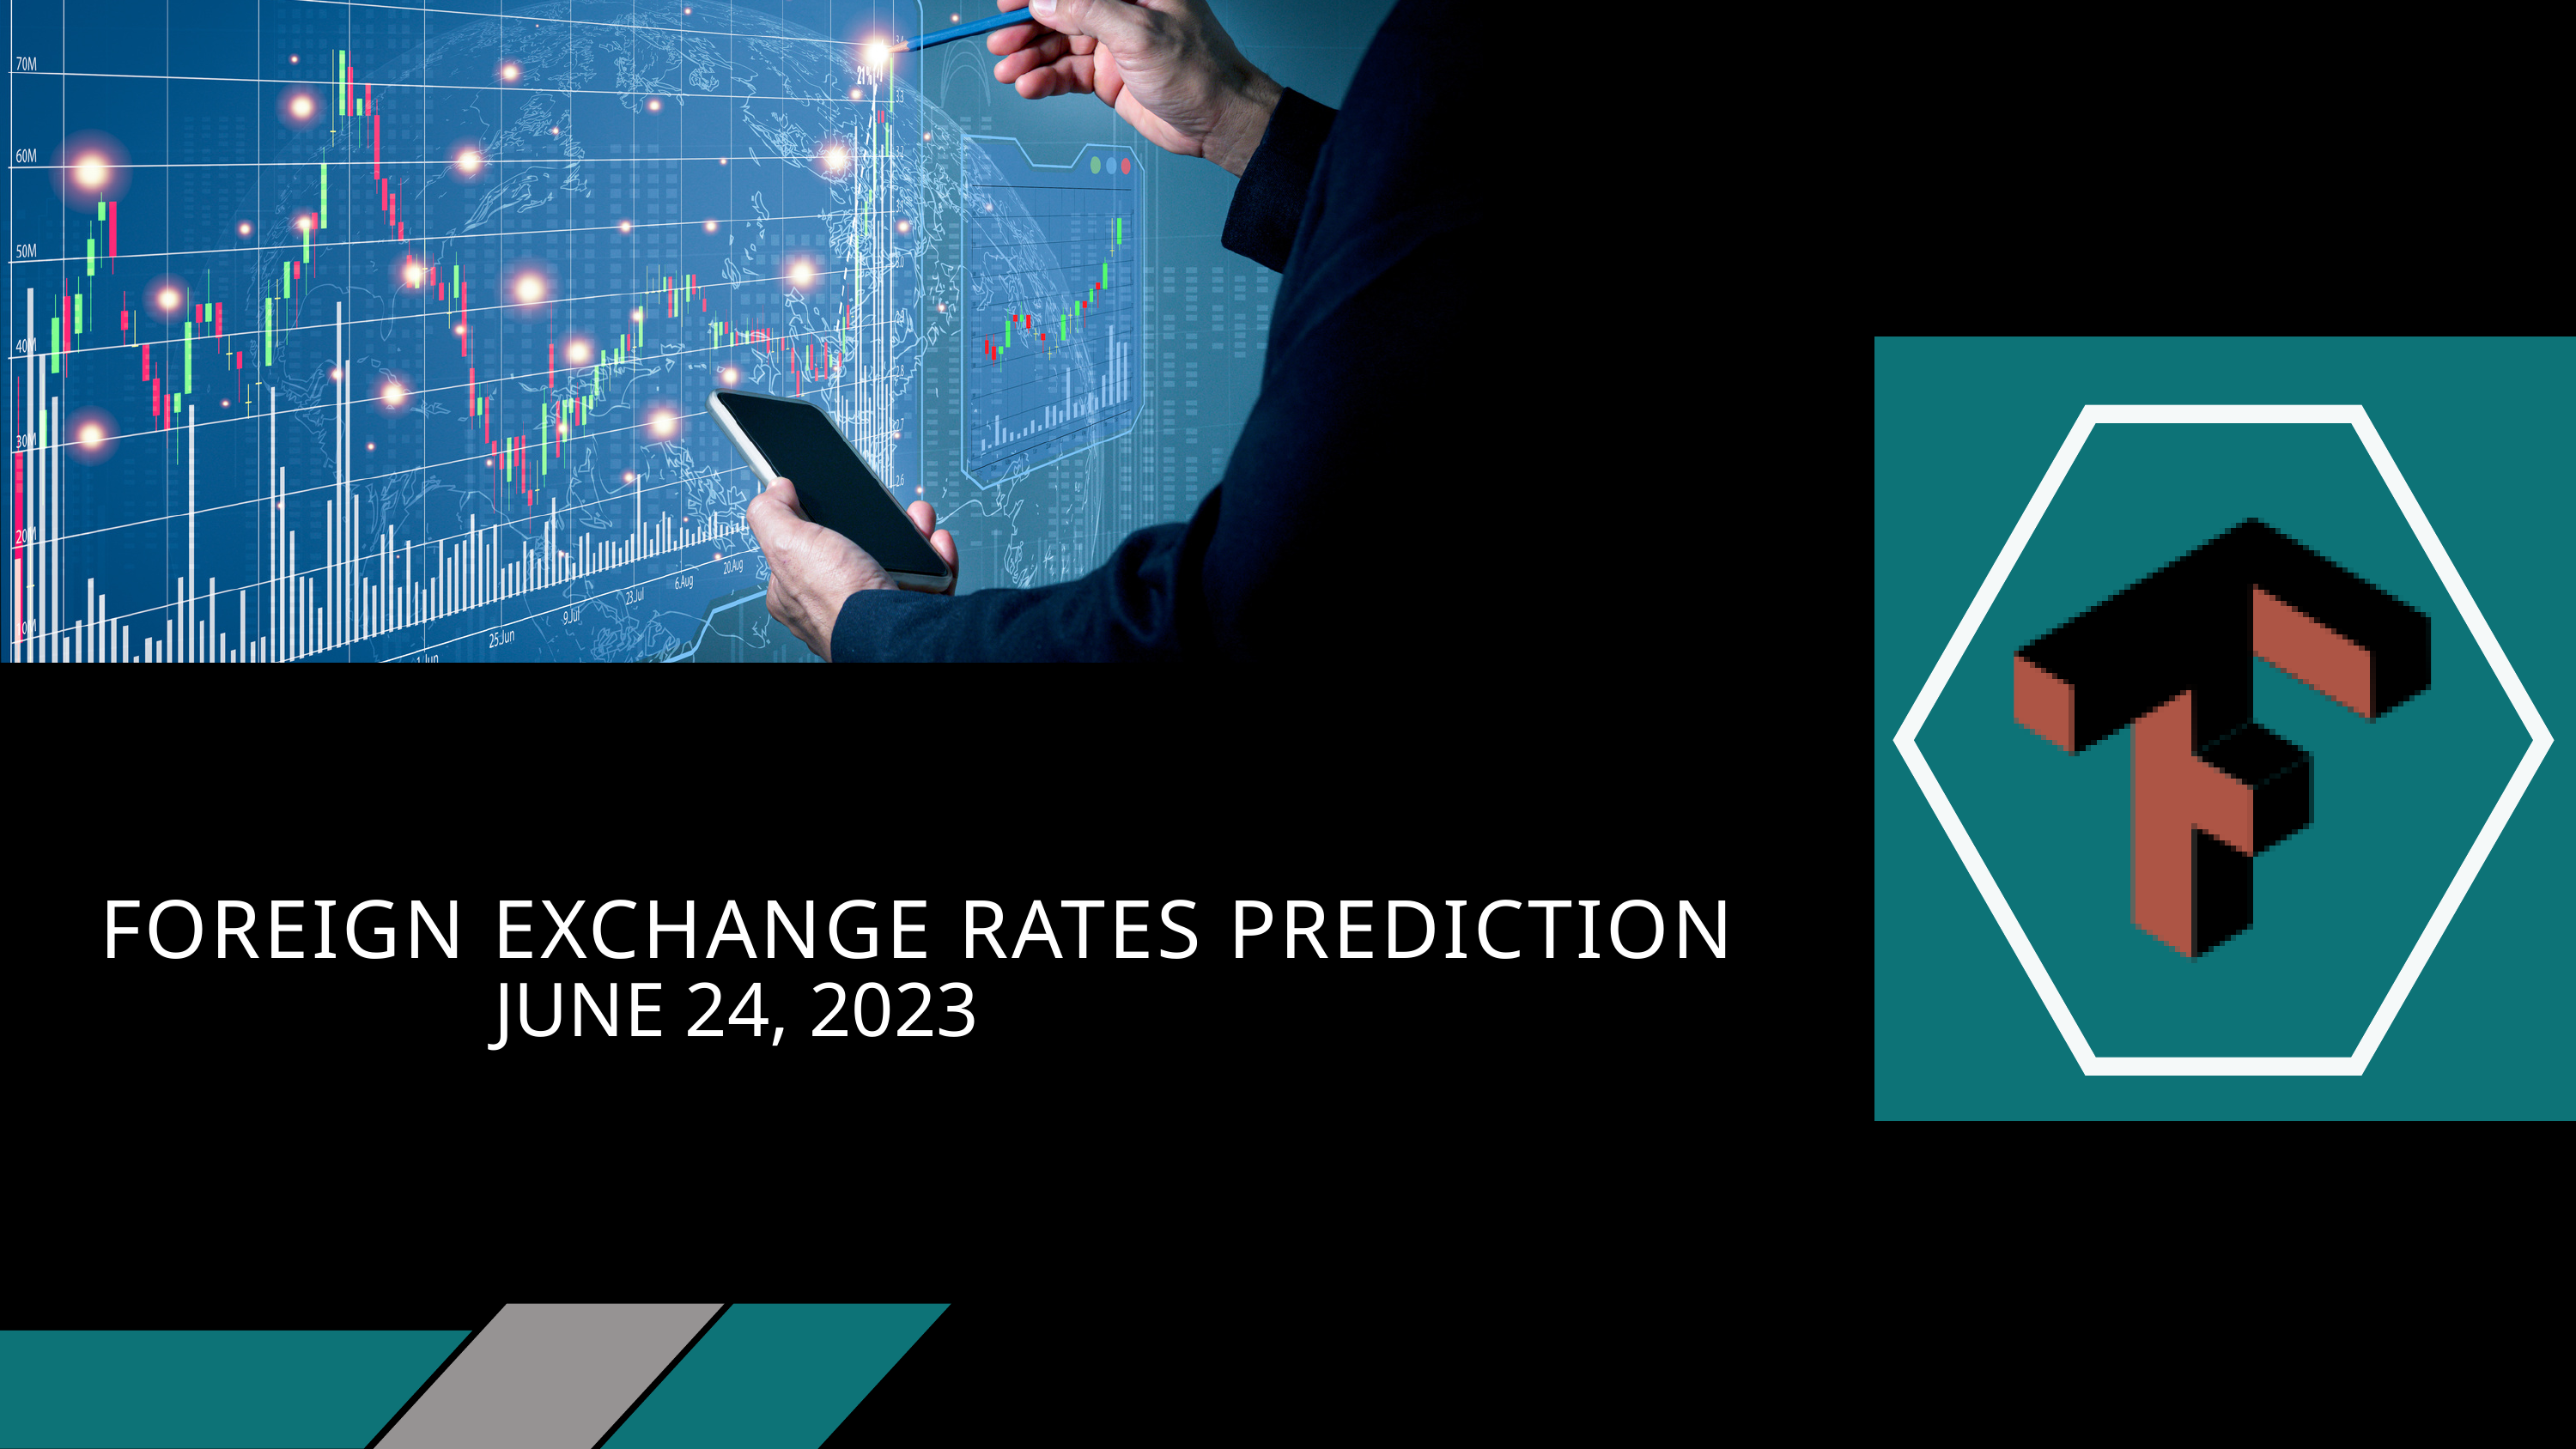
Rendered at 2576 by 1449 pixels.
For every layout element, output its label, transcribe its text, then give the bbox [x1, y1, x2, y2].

text_box [0, 0, 1483, 663]
text_box FOREIGN EXCHANGE RATES PREDICTION [0, 829, 1869, 975]
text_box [1874, 336, 2576, 1122]
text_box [349, 1303, 574, 1449]
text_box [575, 1303, 951, 1449]
text_box JUNE 24, 2023 [283, 975, 1190, 1052]
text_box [1893, 404, 2555, 1076]
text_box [0, 1330, 344, 1449]
